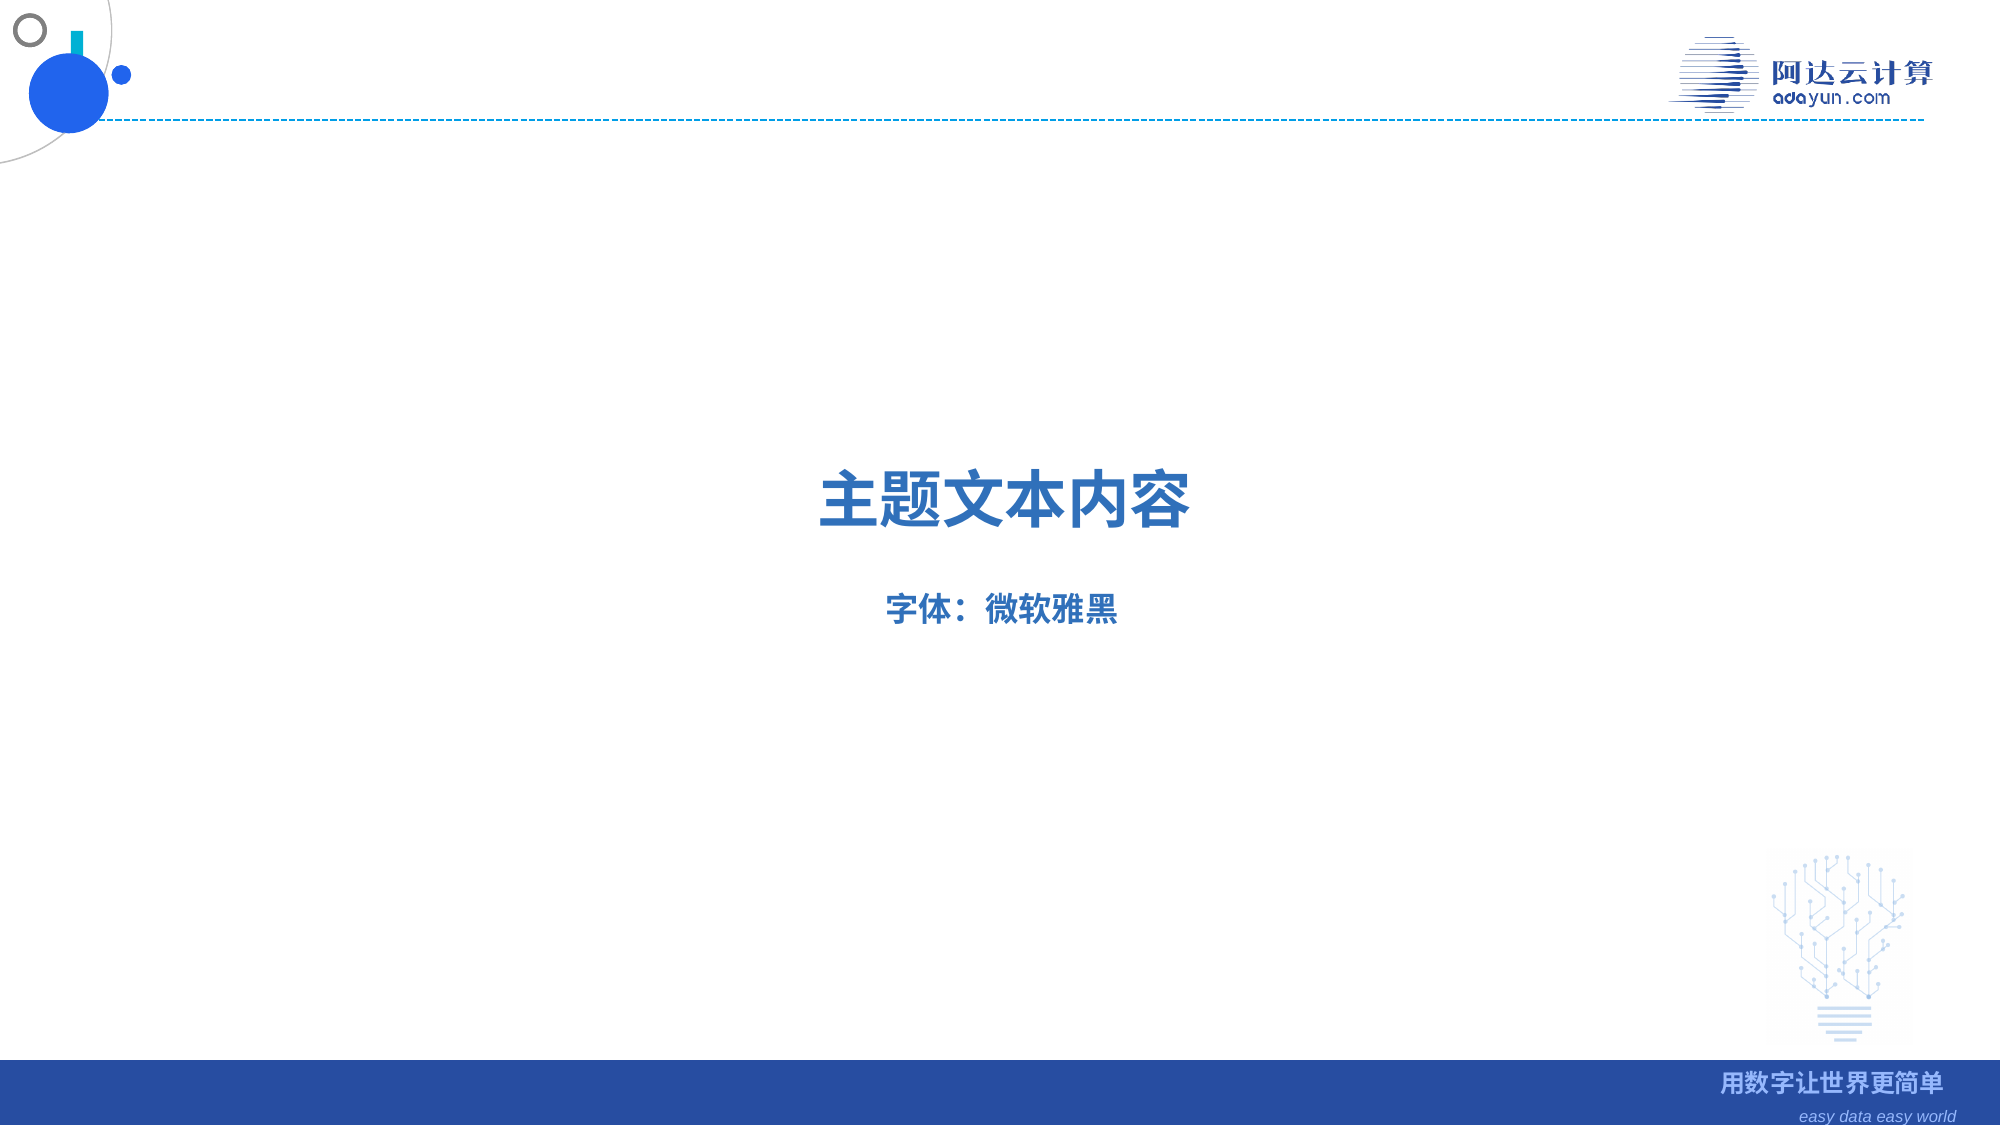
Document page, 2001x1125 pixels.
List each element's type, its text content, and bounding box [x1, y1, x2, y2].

picture [1668, 37, 1933, 113]
picture [1766, 848, 1913, 1045]
text_box 主题文本内容 [802, 452, 1244, 543]
text_box 字体：微软雅黑 [871, 581, 1161, 636]
